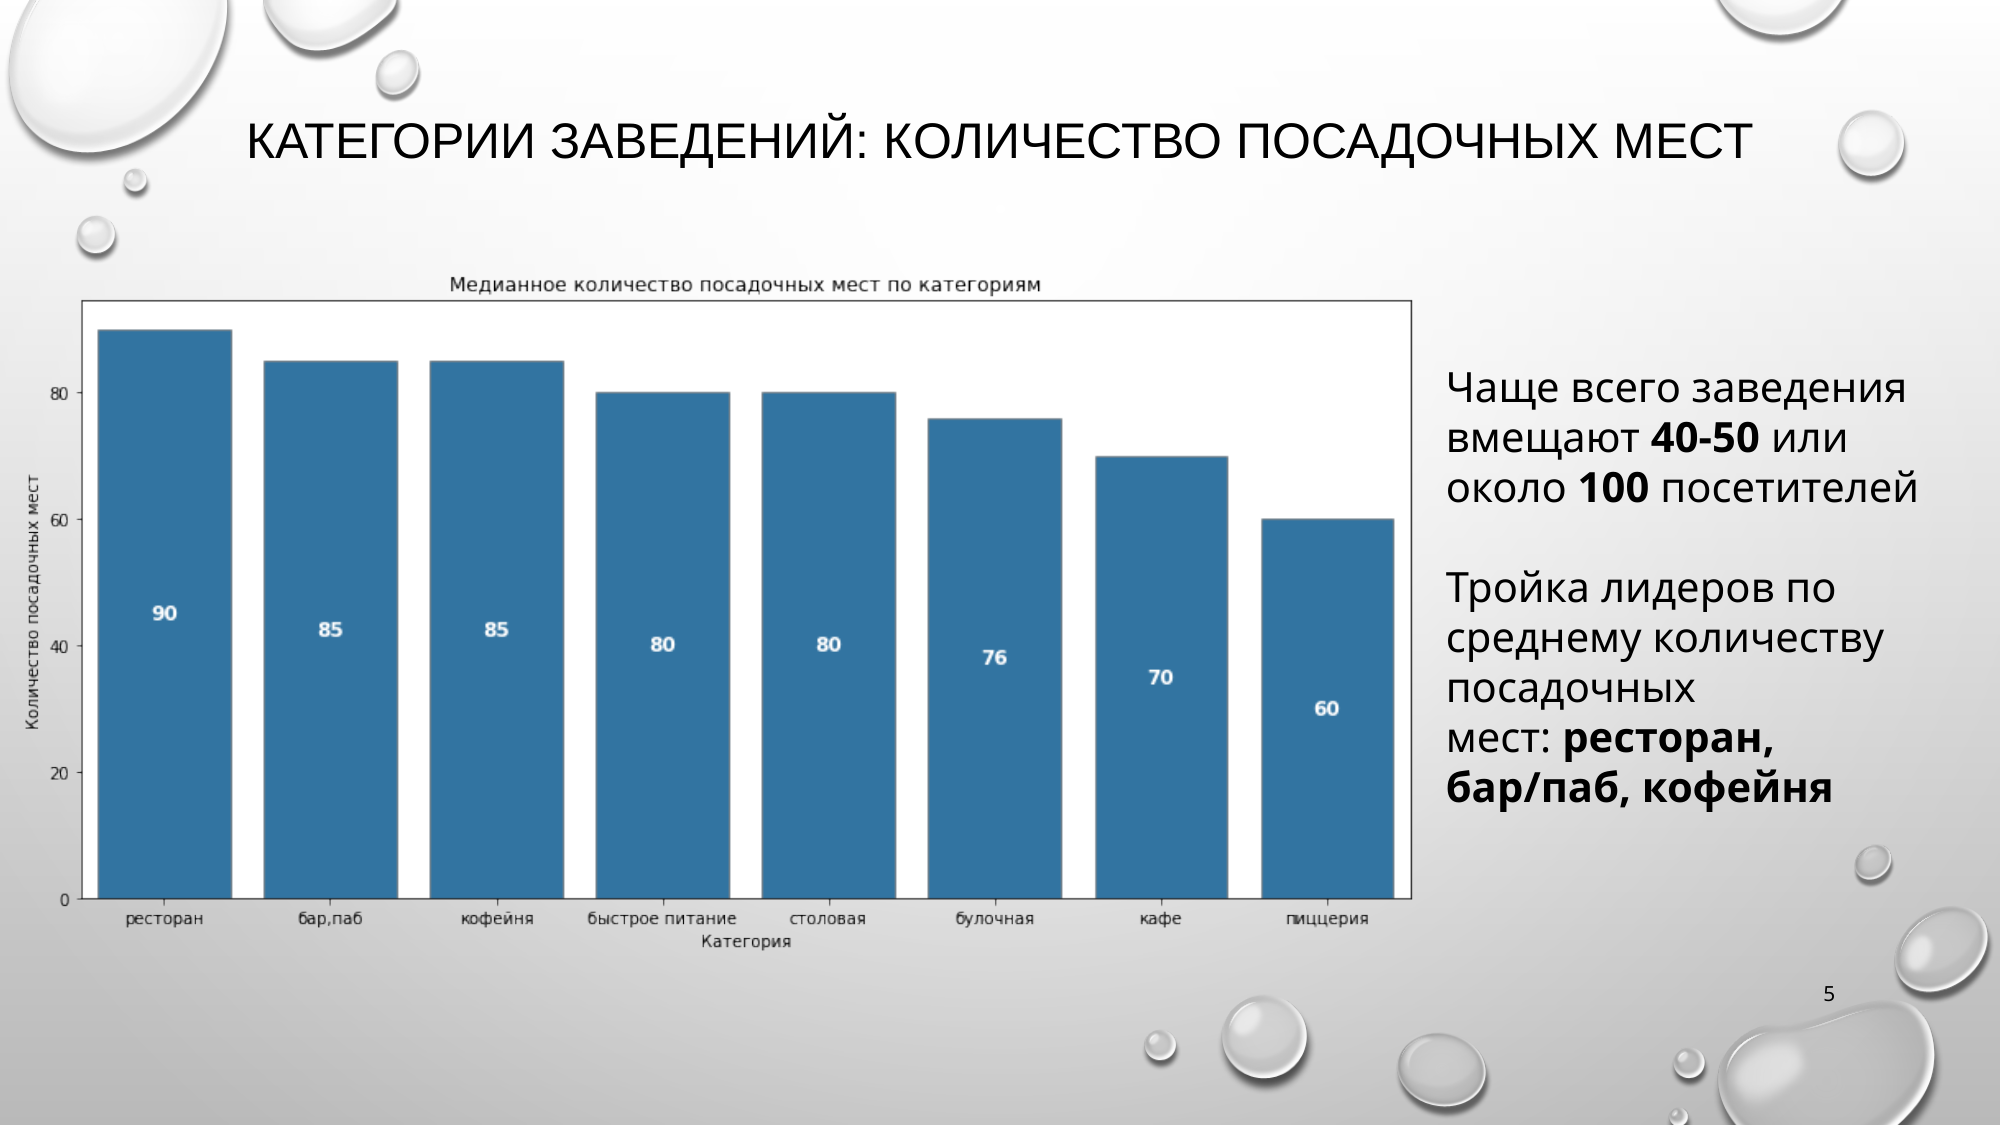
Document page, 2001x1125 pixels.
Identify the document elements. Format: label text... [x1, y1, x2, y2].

title Категории заведений: количество посадочных мест [149, 89, 1851, 196]
text_box Чаще всего заведения вмещают 40-50 или около 100 посетителей Тройка лидеров по среднему количеству посадочных мест: ресторан, бар/паб, кофейня [1431, 352, 1980, 818]
slide_number 5 [1724, 965, 1851, 1025]
picture [0, 0, 2000, 1125]
